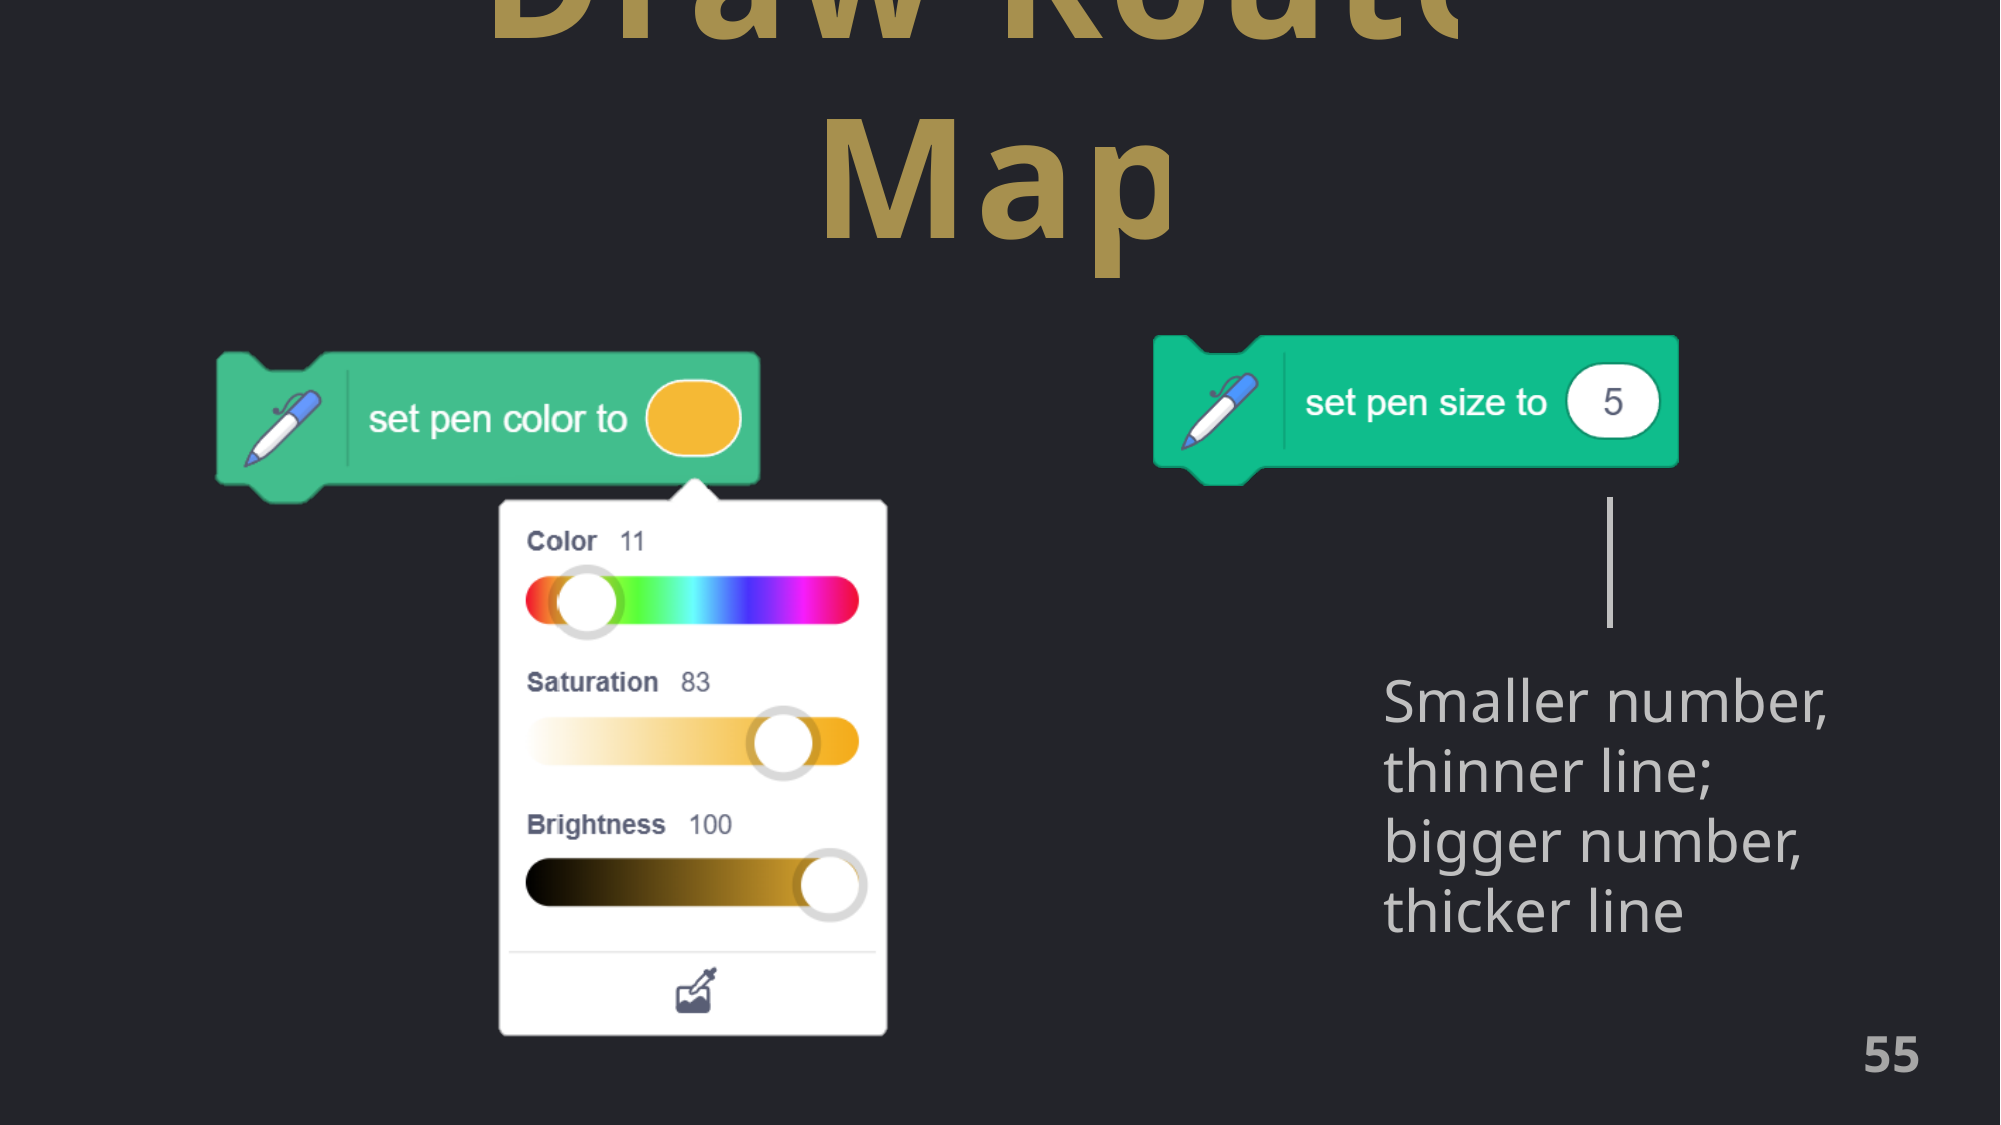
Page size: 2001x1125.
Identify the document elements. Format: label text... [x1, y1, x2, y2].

text_box Smaller number, thinner line; bigger number, thicker line [1369, 657, 1923, 952]
text_box Draw Route Map [364, 23, 1636, 287]
picture [200, 335, 917, 1057]
picture [1153, 335, 1679, 486]
slide_number 55 [1485, 1026, 1936, 1087]
text_box [0, 0, 2000, 1125]
